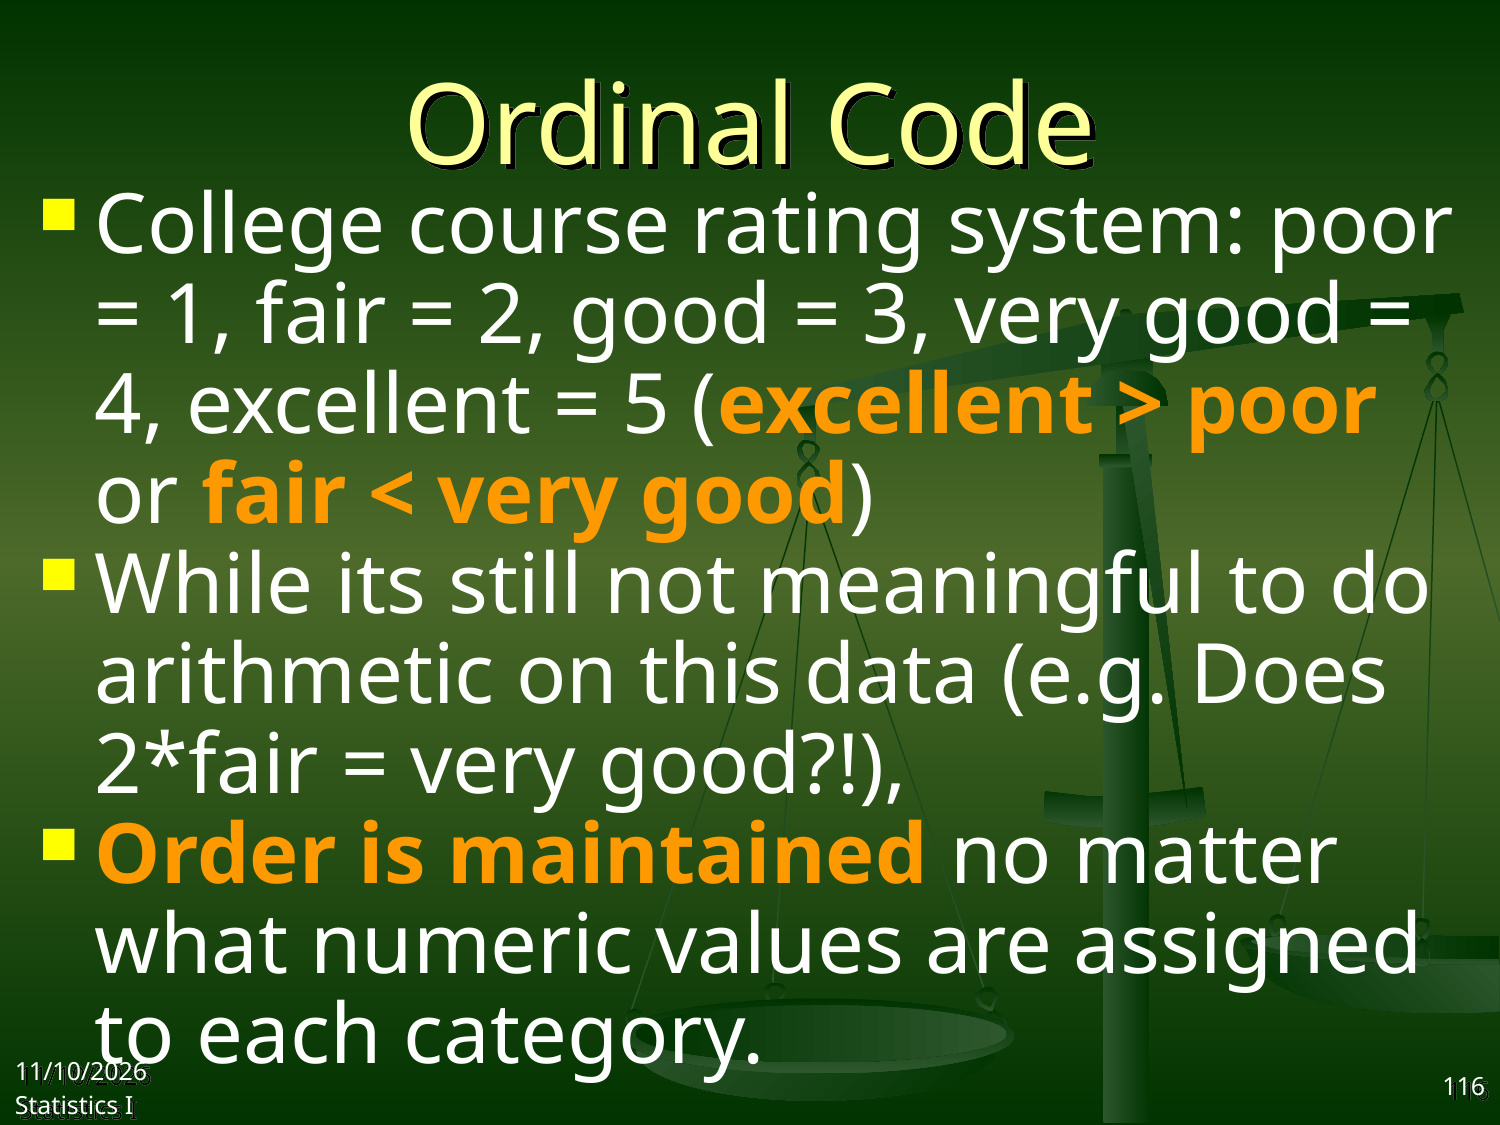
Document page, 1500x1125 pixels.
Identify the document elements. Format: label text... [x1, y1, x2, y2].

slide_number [0, 1049, 351, 1125]
title Ordinal Code [74, 42, 1426, 174]
slide_number 116 [1149, 1049, 1500, 1125]
list College course rating system: poor = 1, fair = 2, good = 3, very good = 4, excellent = 5 (excellent > poor or fair < very good) While its still not meaningful to do arithmetic on this data (e.g. Does 2*fair = very good?!), Order is maintained no matter what numeric values are assigned to each category. [23, 174, 1477, 1083]
